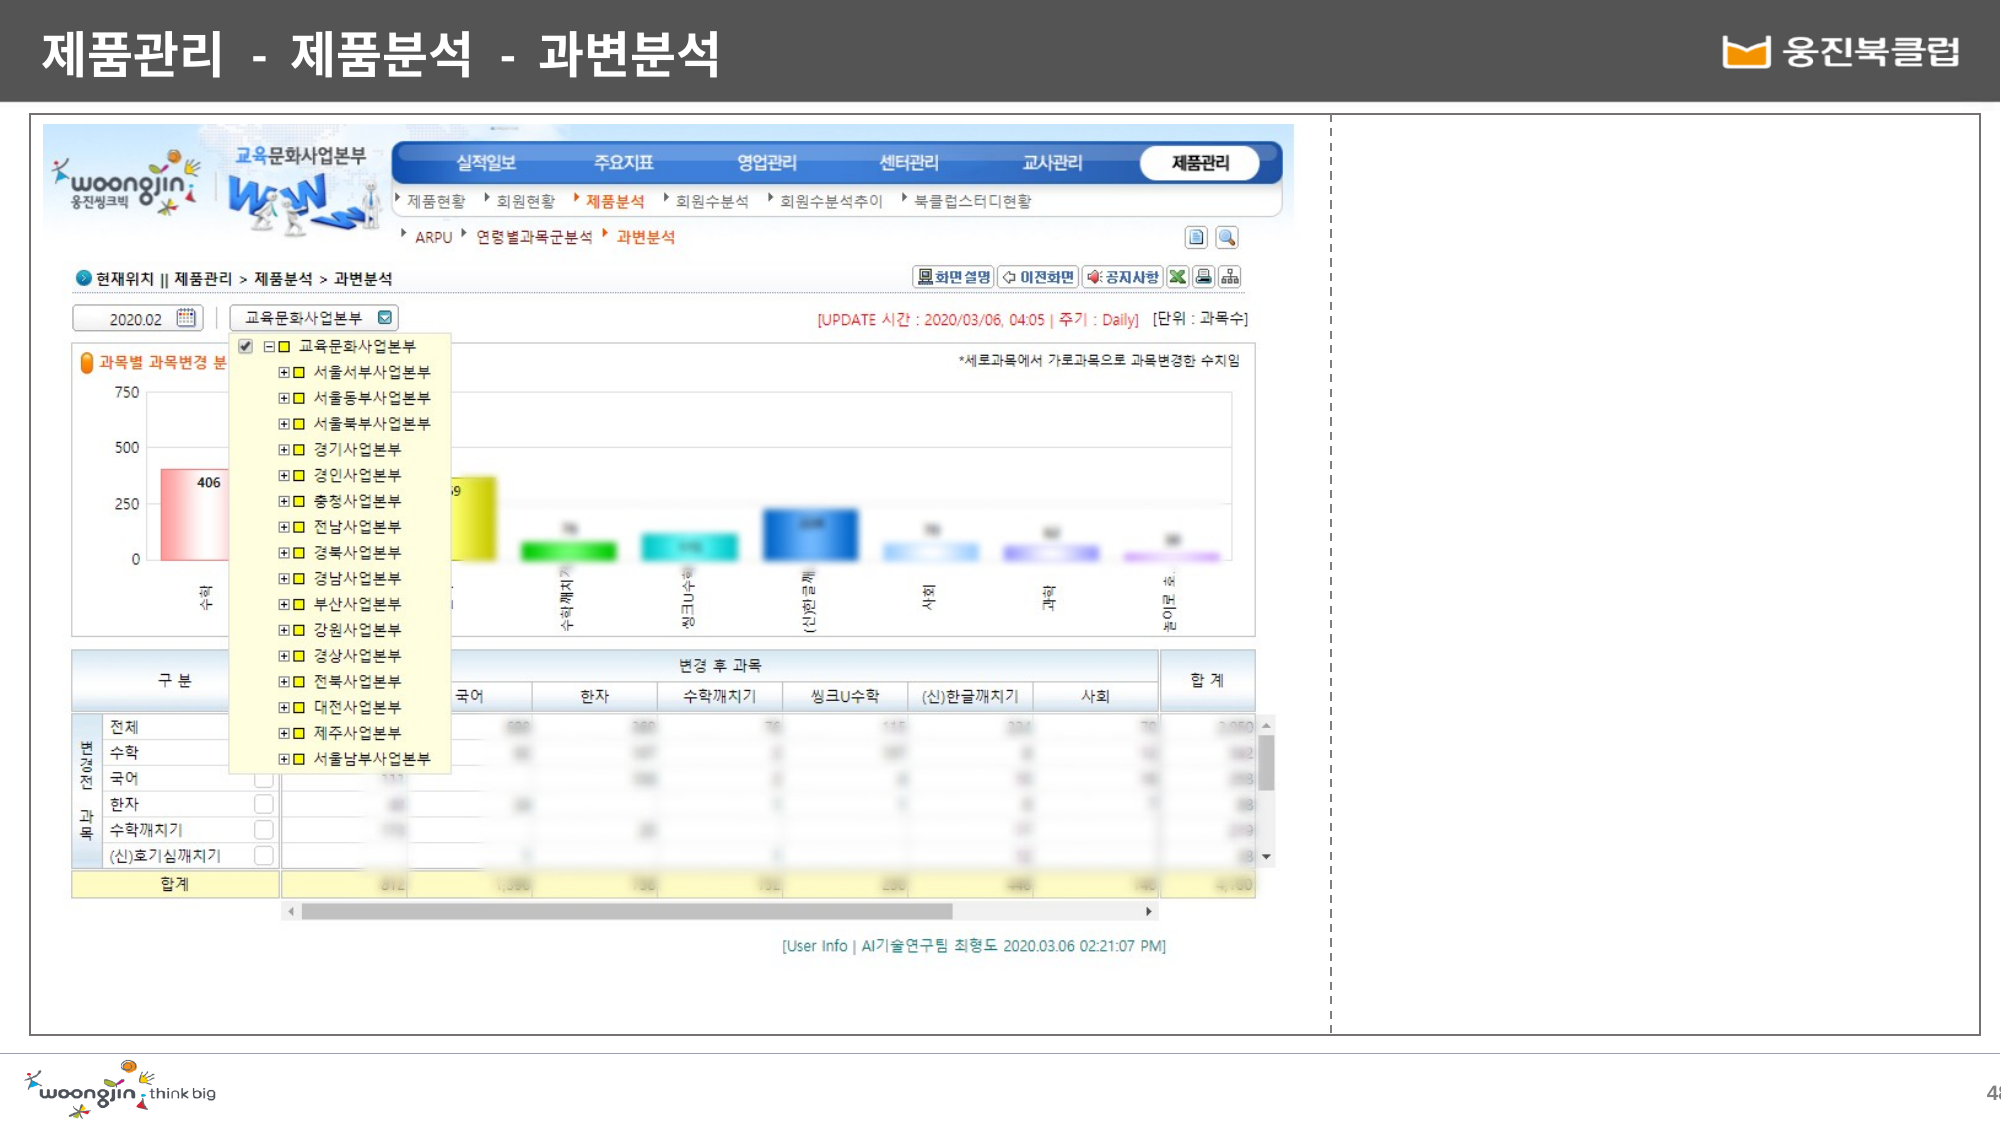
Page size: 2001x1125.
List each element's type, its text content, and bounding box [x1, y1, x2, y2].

picture [0, 1054, 2000, 1125]
picture [0, 0, 2000, 1053]
text_box [29, 113, 1981, 1036]
title 제품관리 - 제품분석 - 과변분석 [29, 10, 1717, 97]
